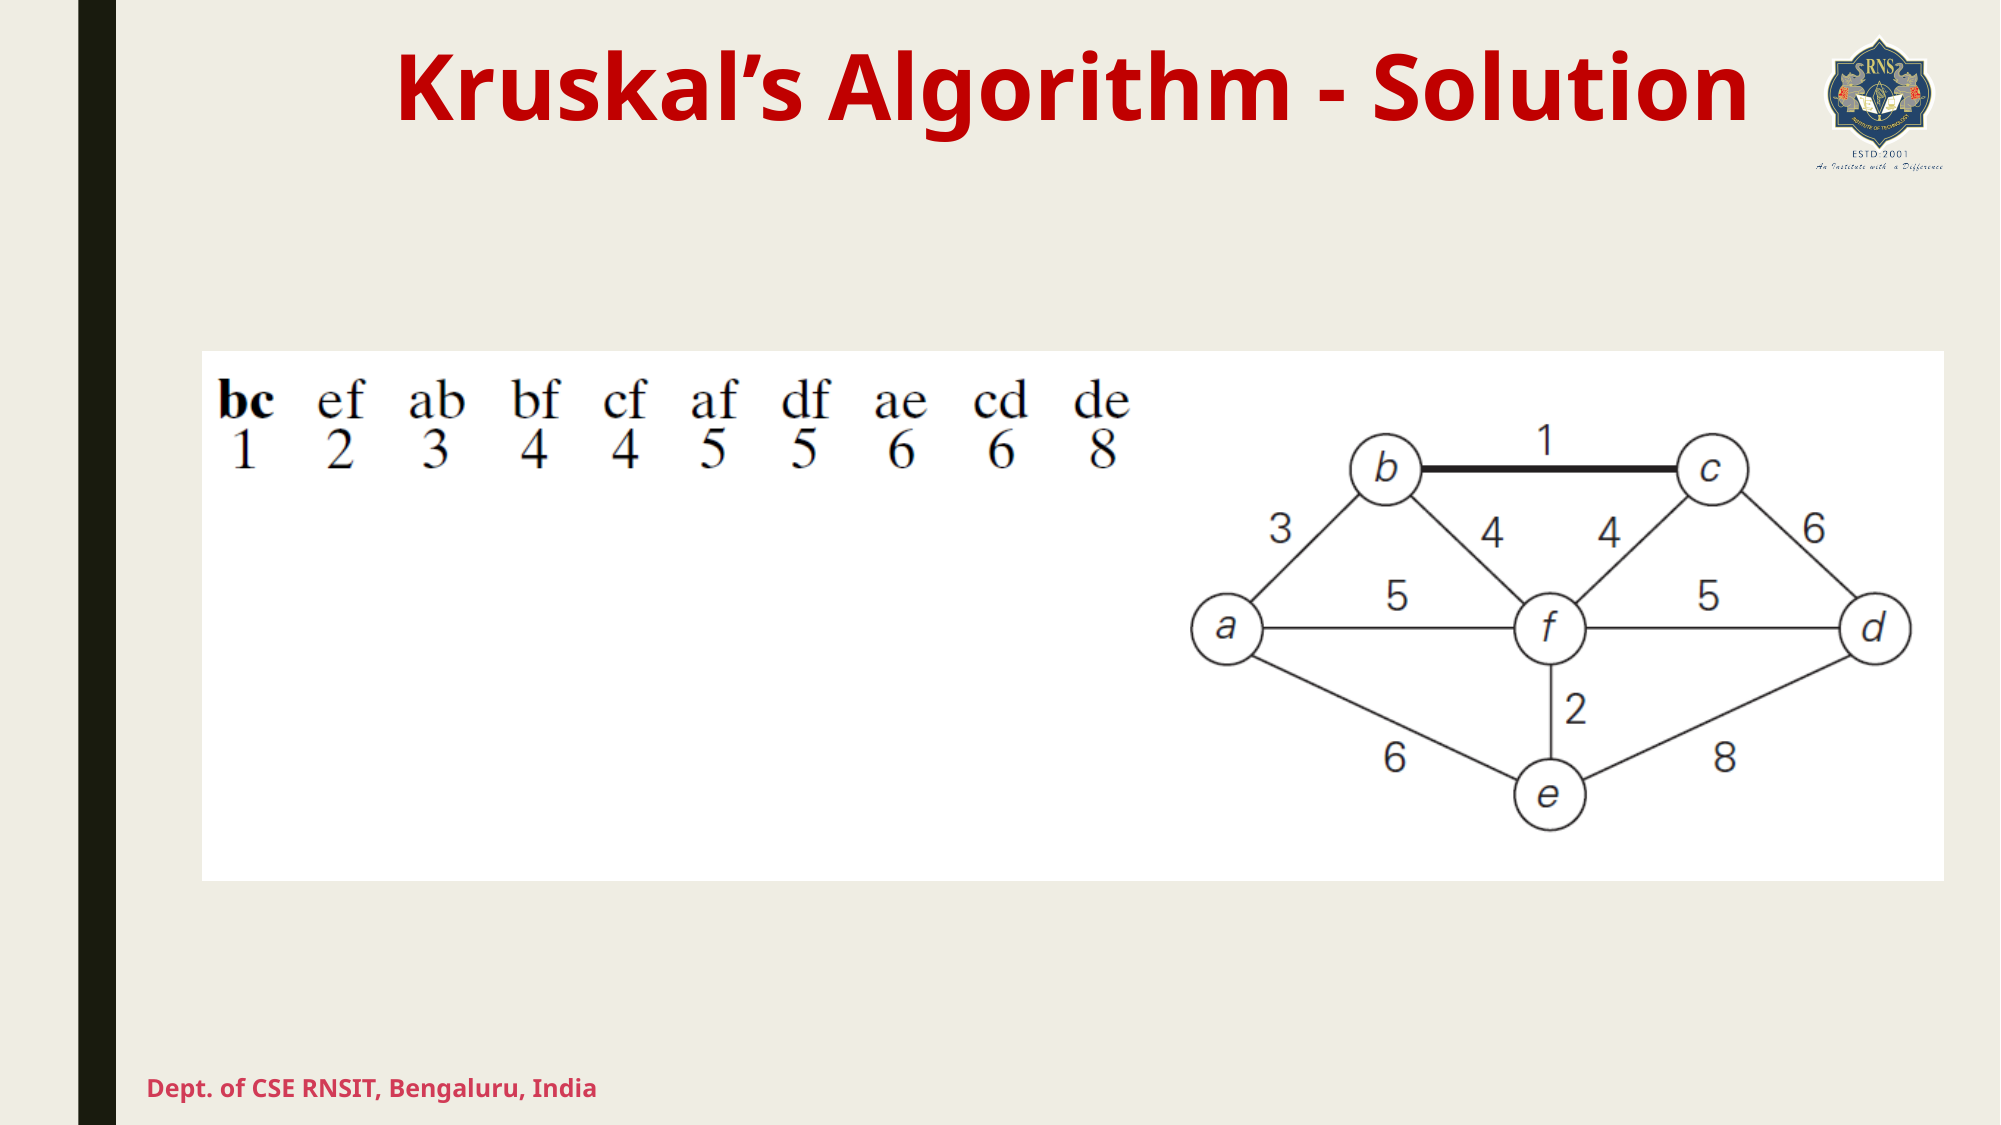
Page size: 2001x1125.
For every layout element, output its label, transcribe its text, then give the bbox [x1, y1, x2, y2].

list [202, 351, 1944, 881]
picture [1816, 167, 1944, 172]
title Kruskal’s Algorithm - Solution [202, 34, 1944, 167]
footer Dept. of CSE RNSIT, Bengaluru, India [131, 1056, 1162, 1124]
